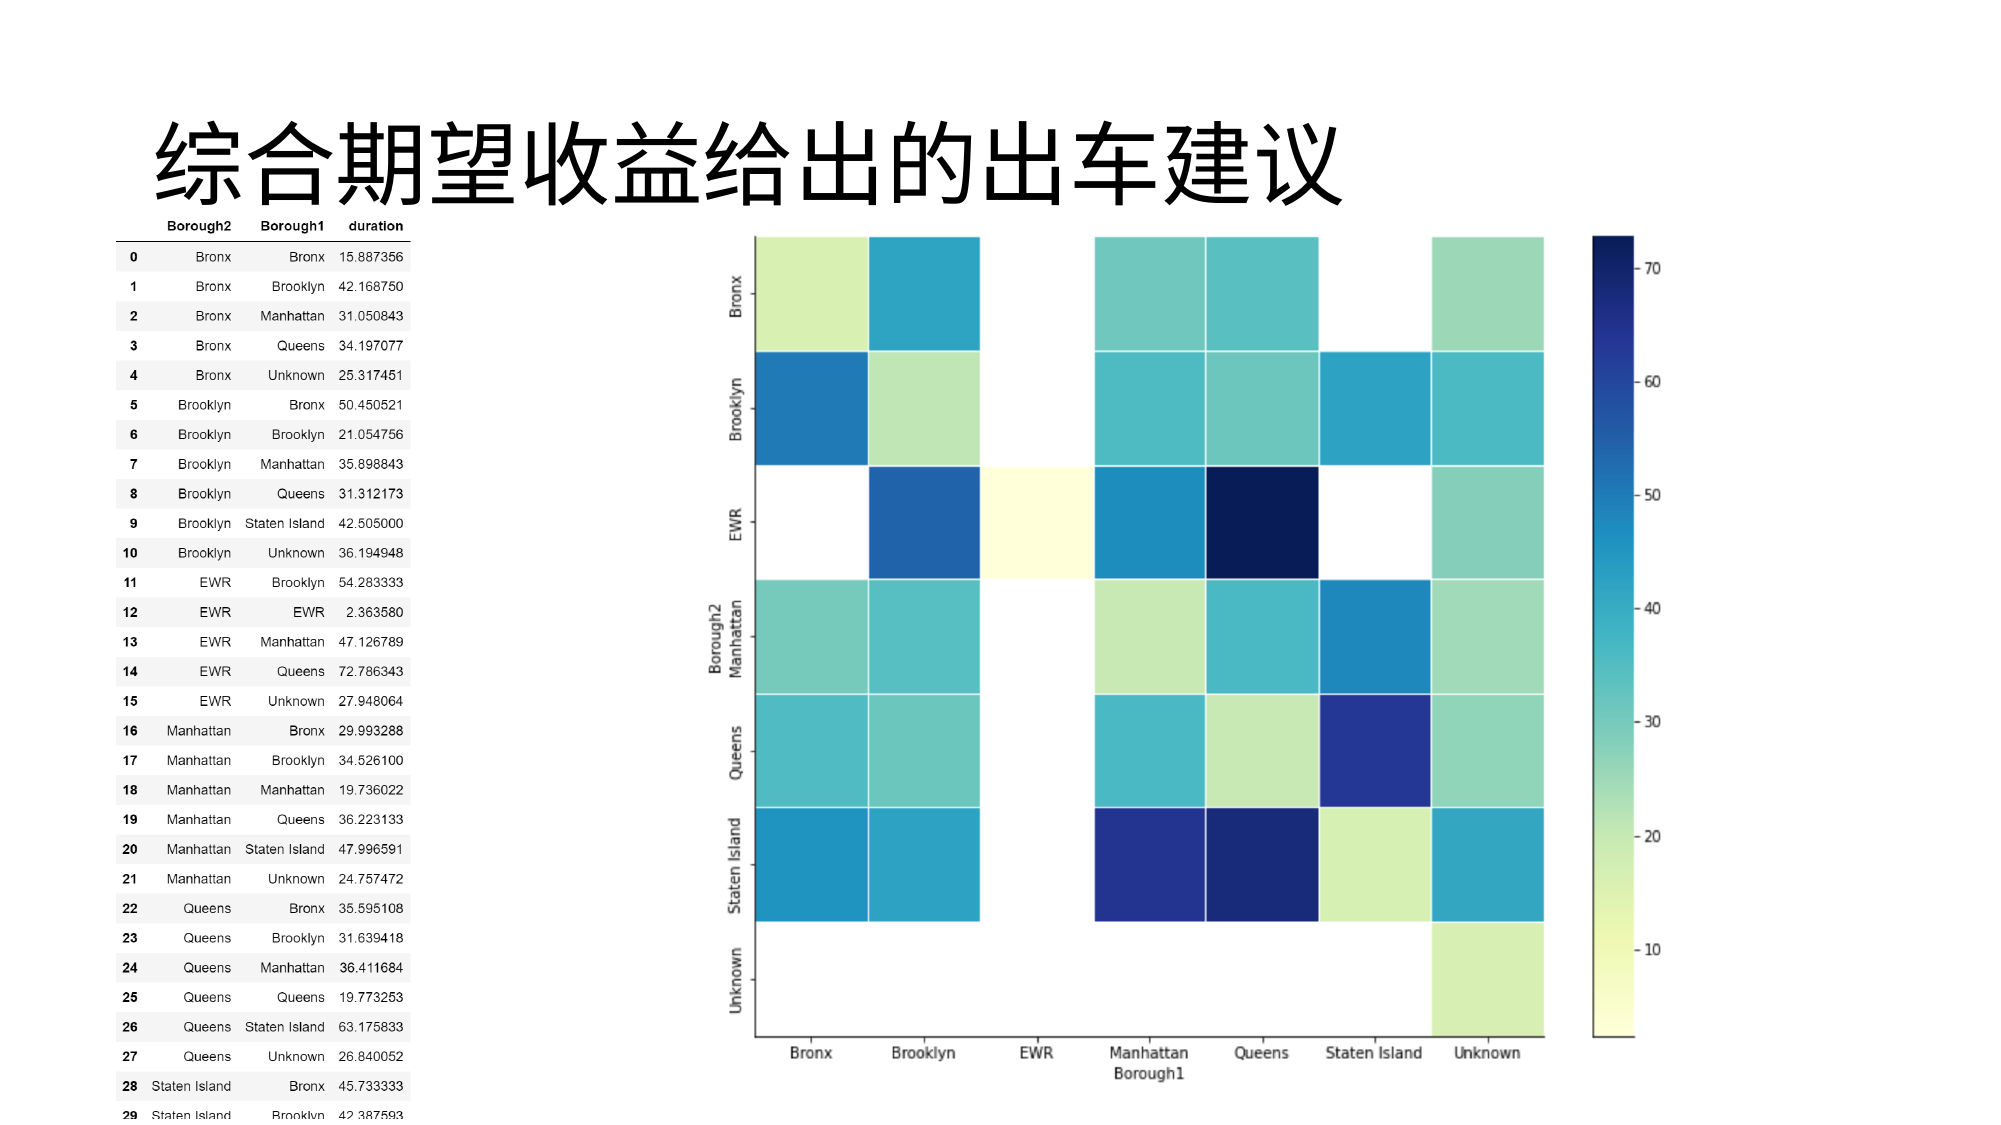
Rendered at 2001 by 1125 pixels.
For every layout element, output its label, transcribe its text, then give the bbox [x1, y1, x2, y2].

picture [704, 228, 1690, 1097]
title 综合期望收益给出的出车建议 [137, 59, 1863, 278]
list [99, 215, 419, 1119]
